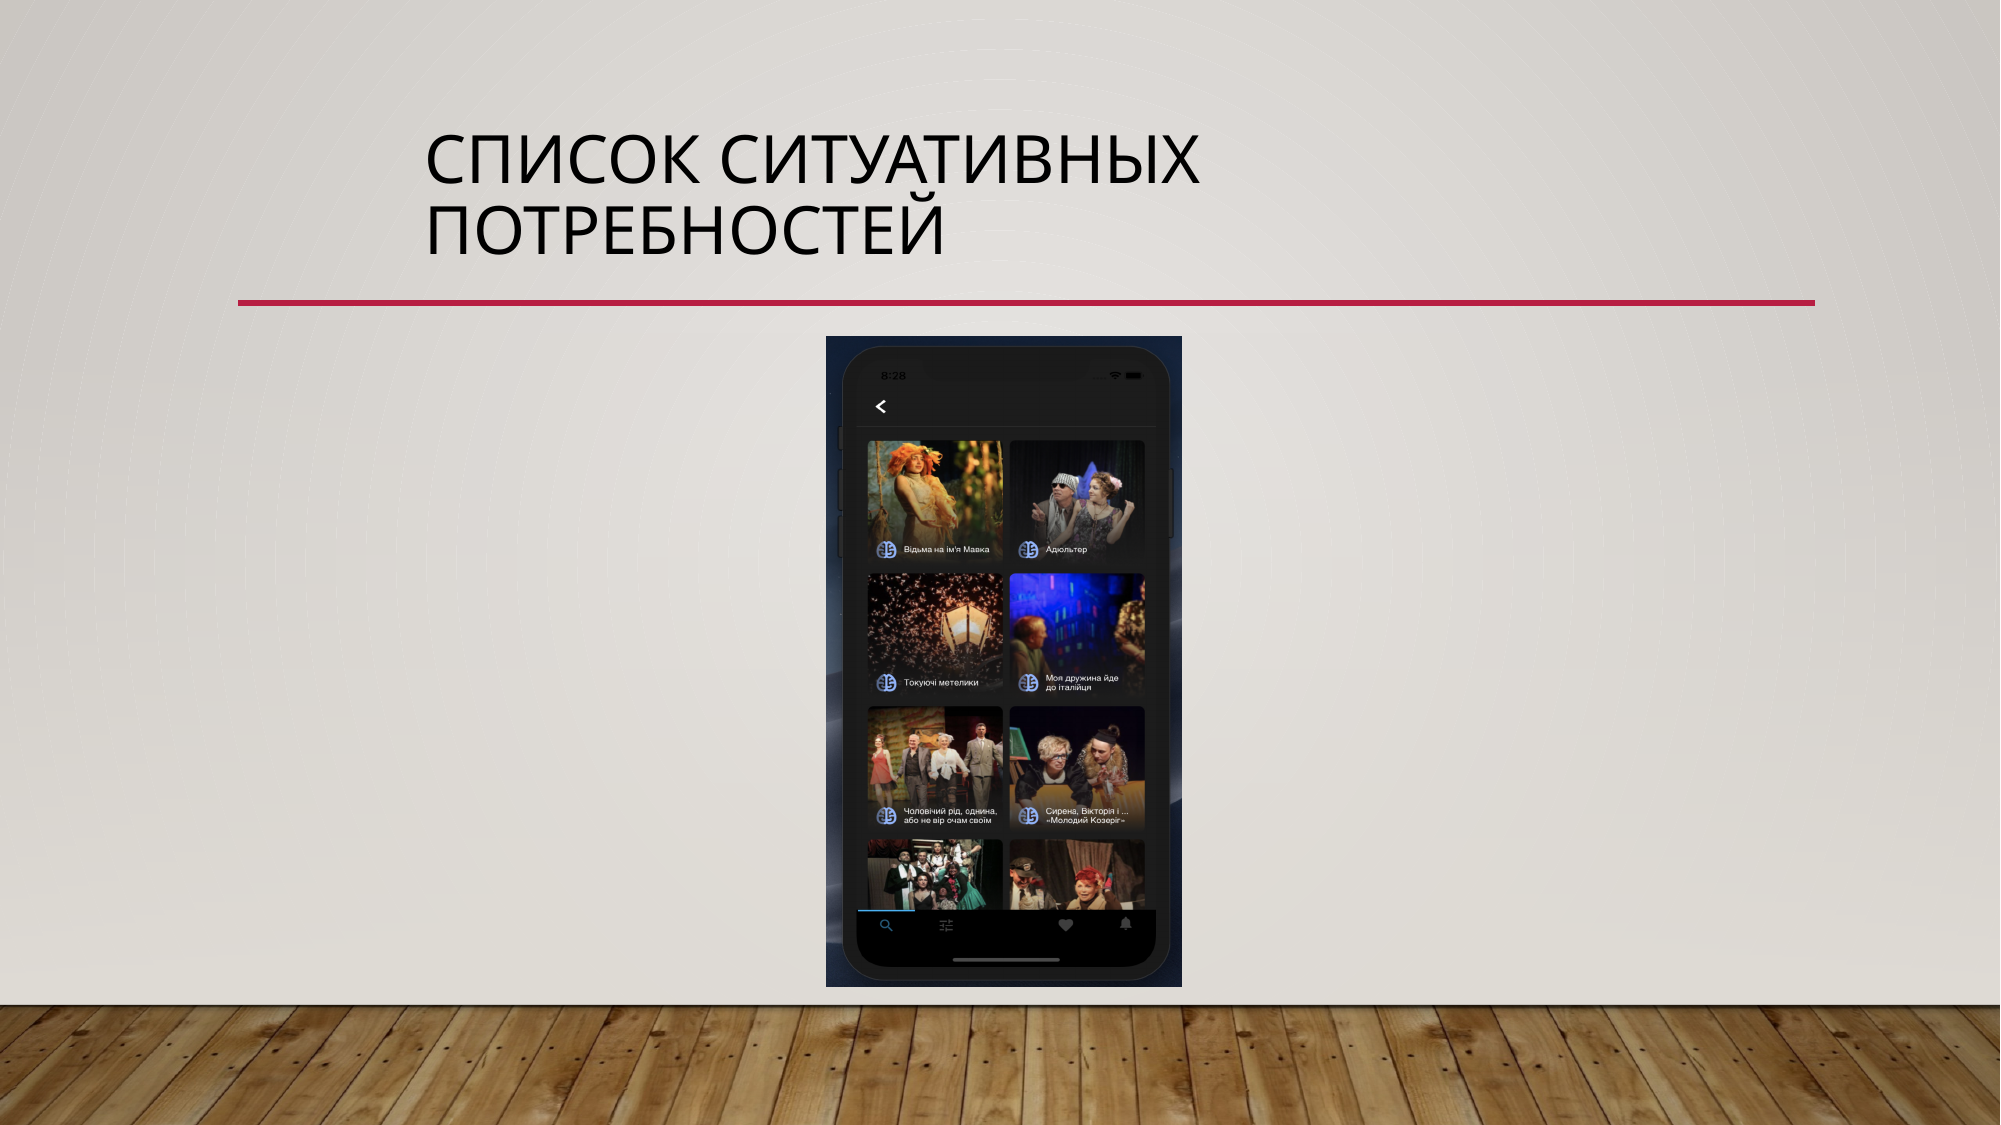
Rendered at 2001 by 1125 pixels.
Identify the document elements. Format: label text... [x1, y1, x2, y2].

picture [0, 1005, 2000, 1125]
title Список ситуативных потребностей [409, 118, 1591, 291]
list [826, 336, 1182, 987]
